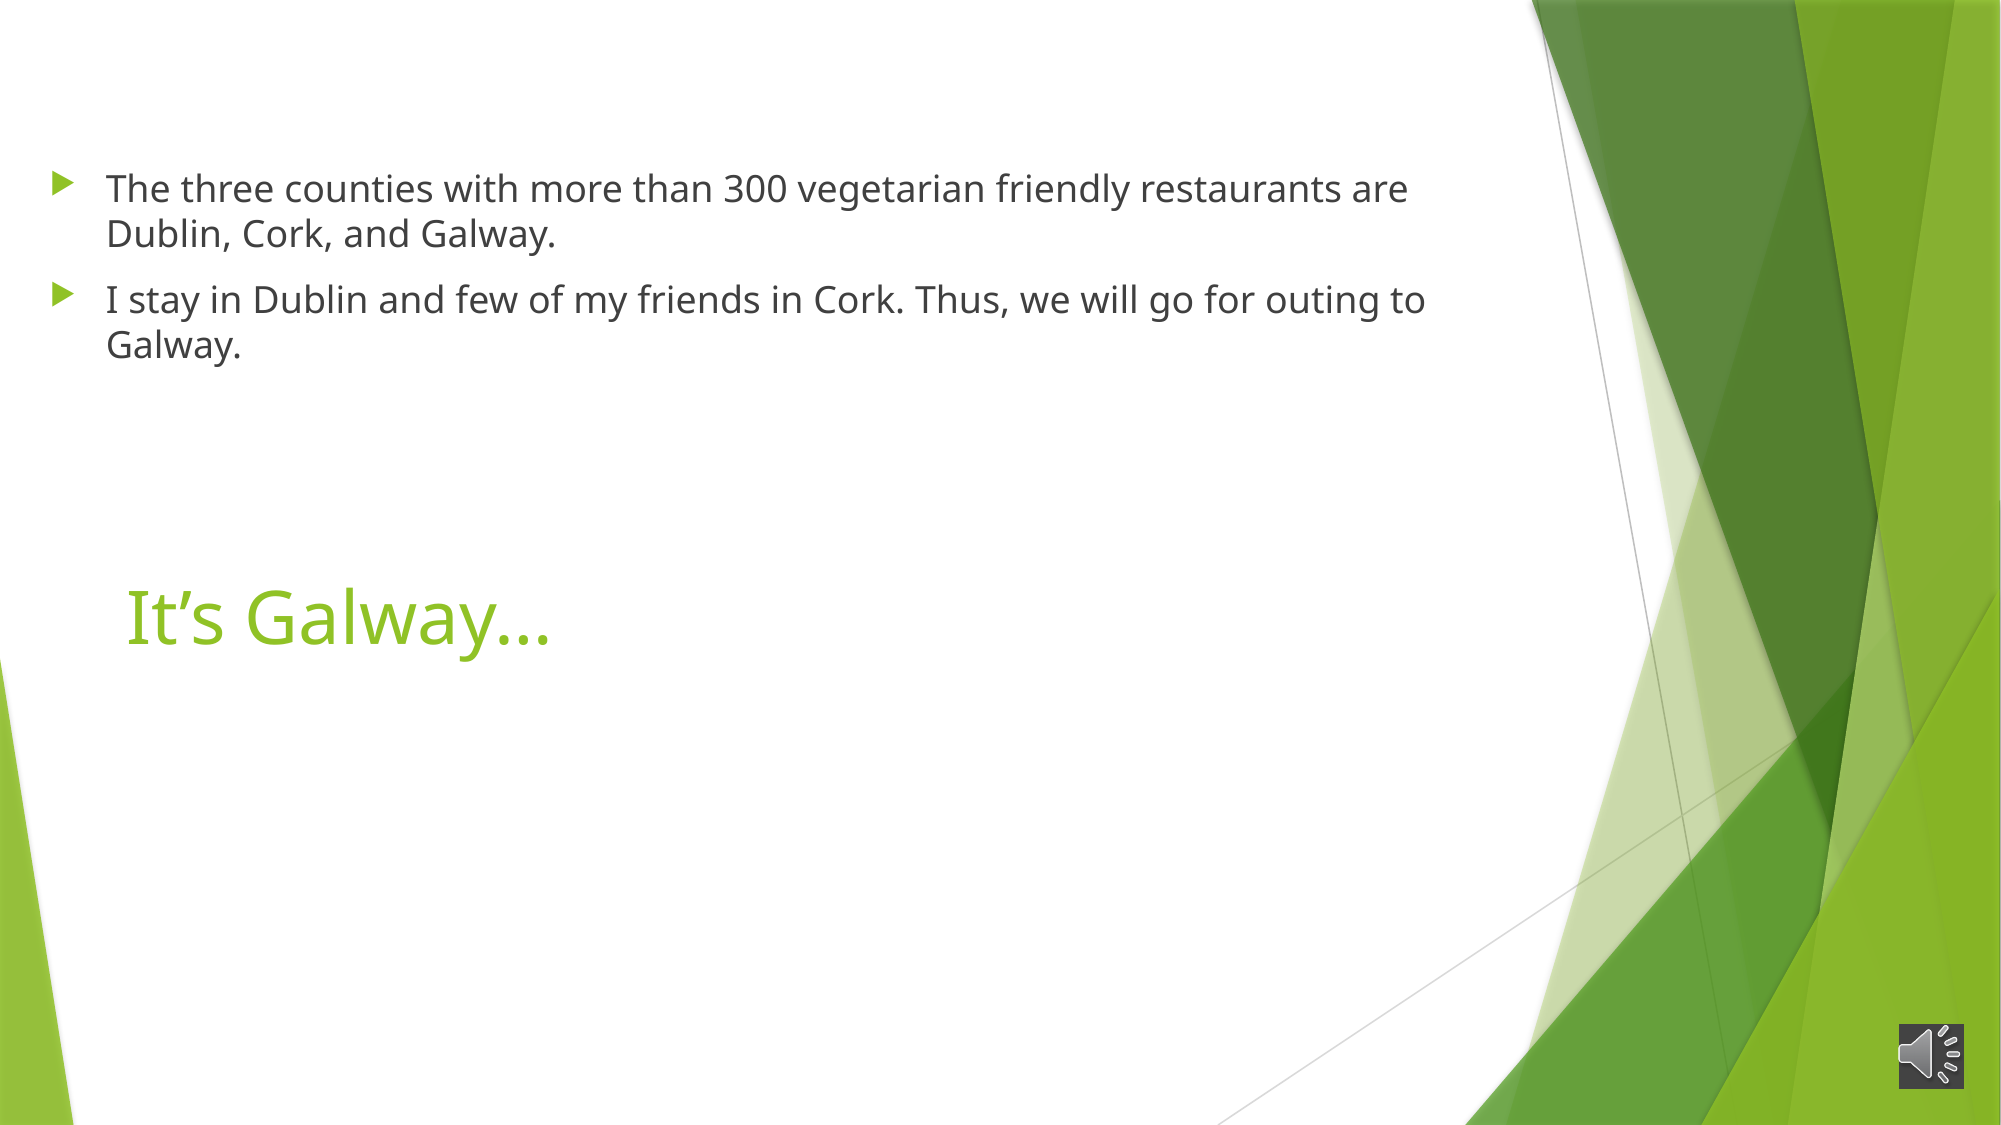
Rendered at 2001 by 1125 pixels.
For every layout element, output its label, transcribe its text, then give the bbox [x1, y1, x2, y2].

list The three counties with more than 300 vegetarian friendly restaurants are Dublin, Cork, and Galway. I stay in Dublin and few of my friends in Cork. Thus, we will go for outing to Galway. [34, 157, 1445, 411]
picture [1897, 1022, 1966, 1091]
title It’s Galway… [111, 562, 591, 668]
